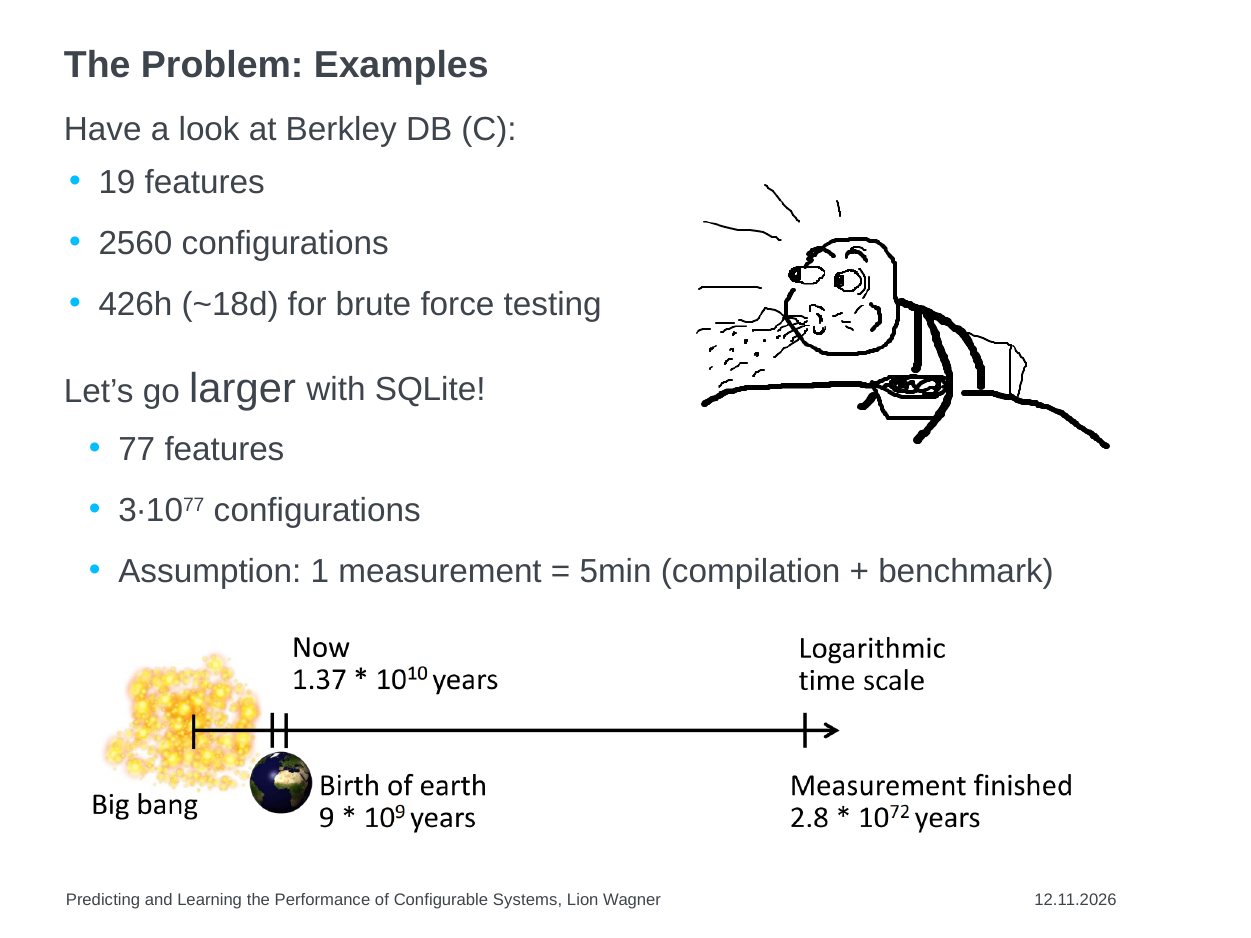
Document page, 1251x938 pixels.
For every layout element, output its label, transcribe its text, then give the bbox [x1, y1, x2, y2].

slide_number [1034, 888, 1133, 909]
text_box with SQLite! [297, 359, 549, 408]
picture [88, 629, 1073, 837]
footer Predicting and Learning the Performance of Configurable Systems, Lion Wagner [65, 888, 893, 909]
text_box 19 features 2560 configurations 426h (~18d) for brute force testing [69, 152, 603, 322]
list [676, 181, 1163, 471]
text_box 77 features 3∙1077 configurations Assumption: 1 measurement = 5min (compilation + benchmark) [88, 419, 1162, 589]
list Have a look at Berkley DB (C): [63, 99, 1186, 145]
title The Problem: Examples [64, 44, 1186, 91]
text_box Let’s go larger! [63, 351, 339, 412]
